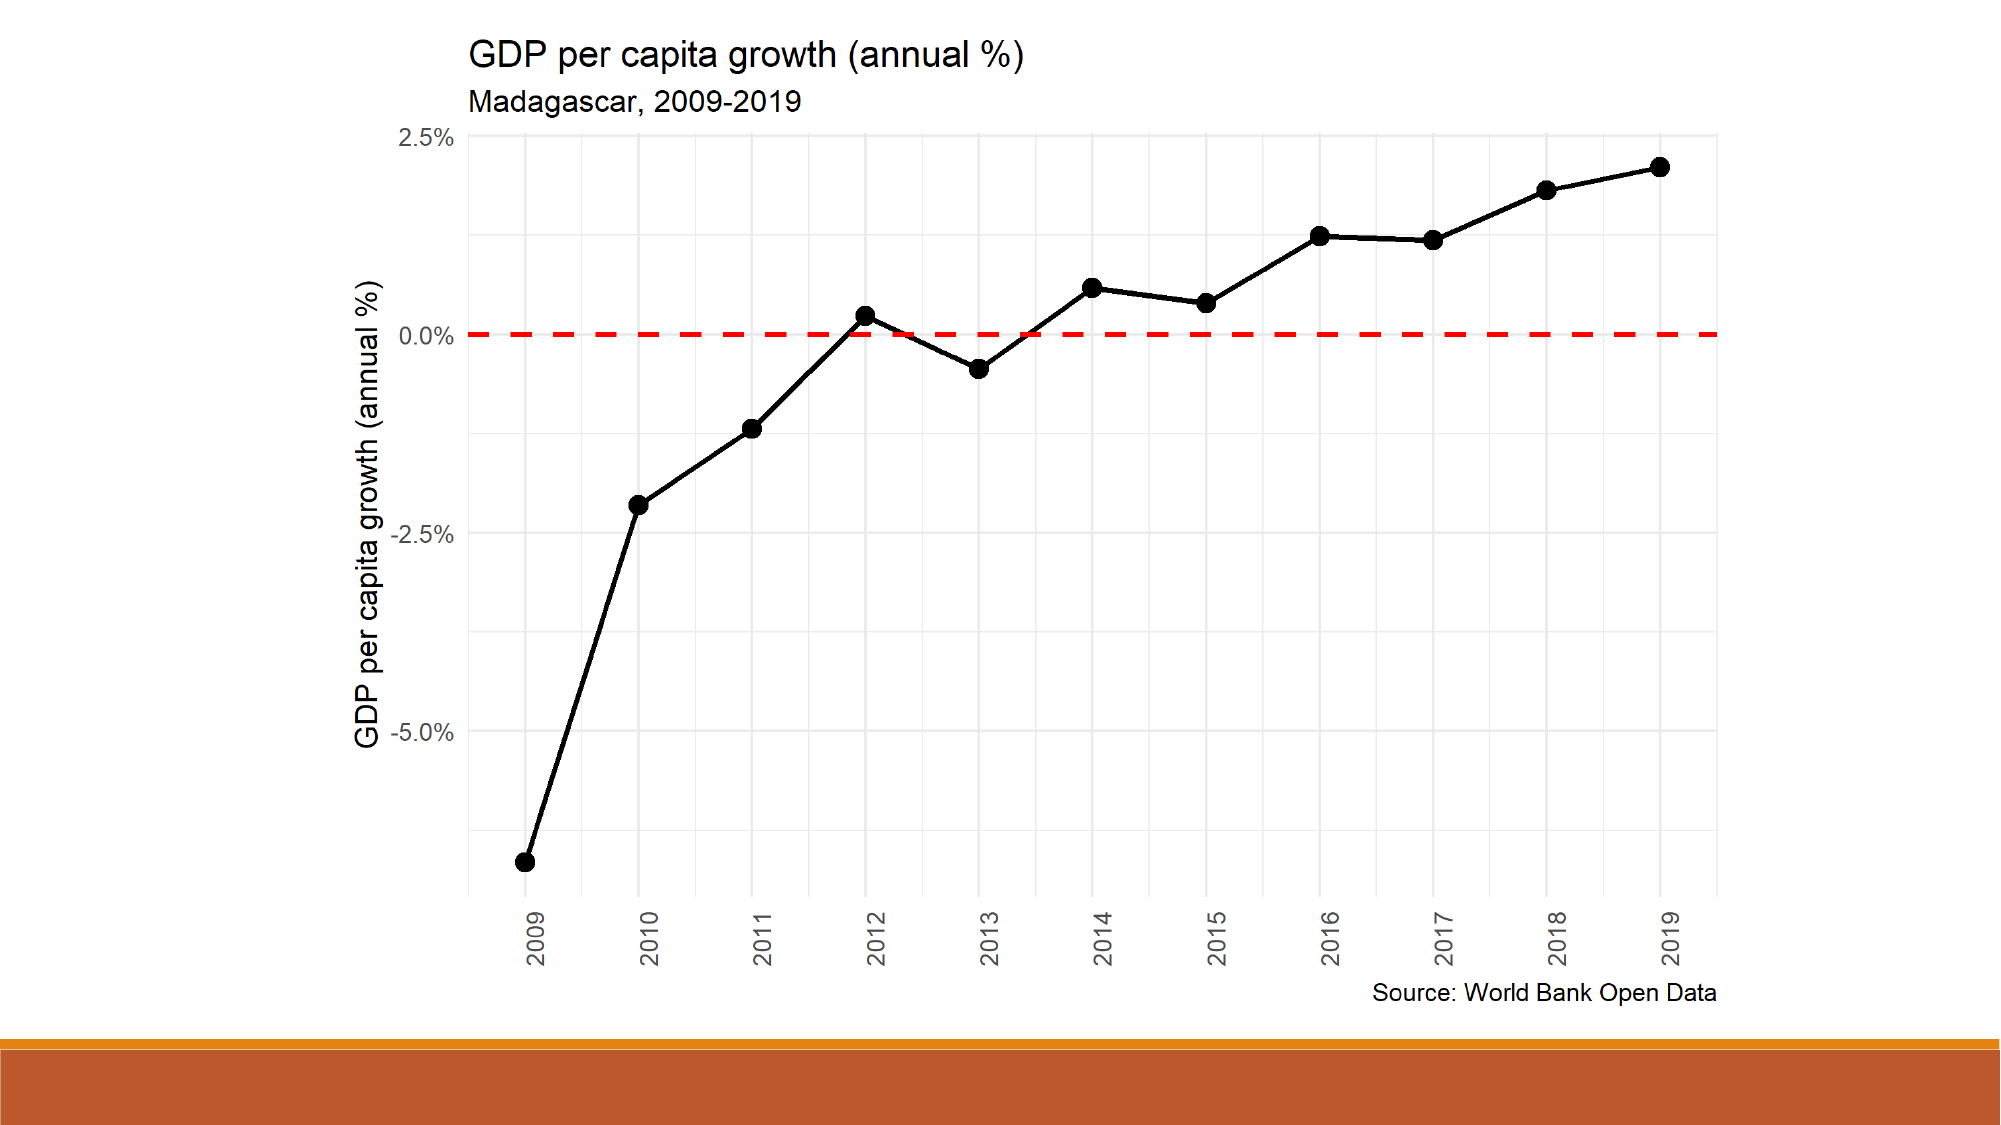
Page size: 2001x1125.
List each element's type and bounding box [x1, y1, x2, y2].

list [338, 24, 1733, 1021]
